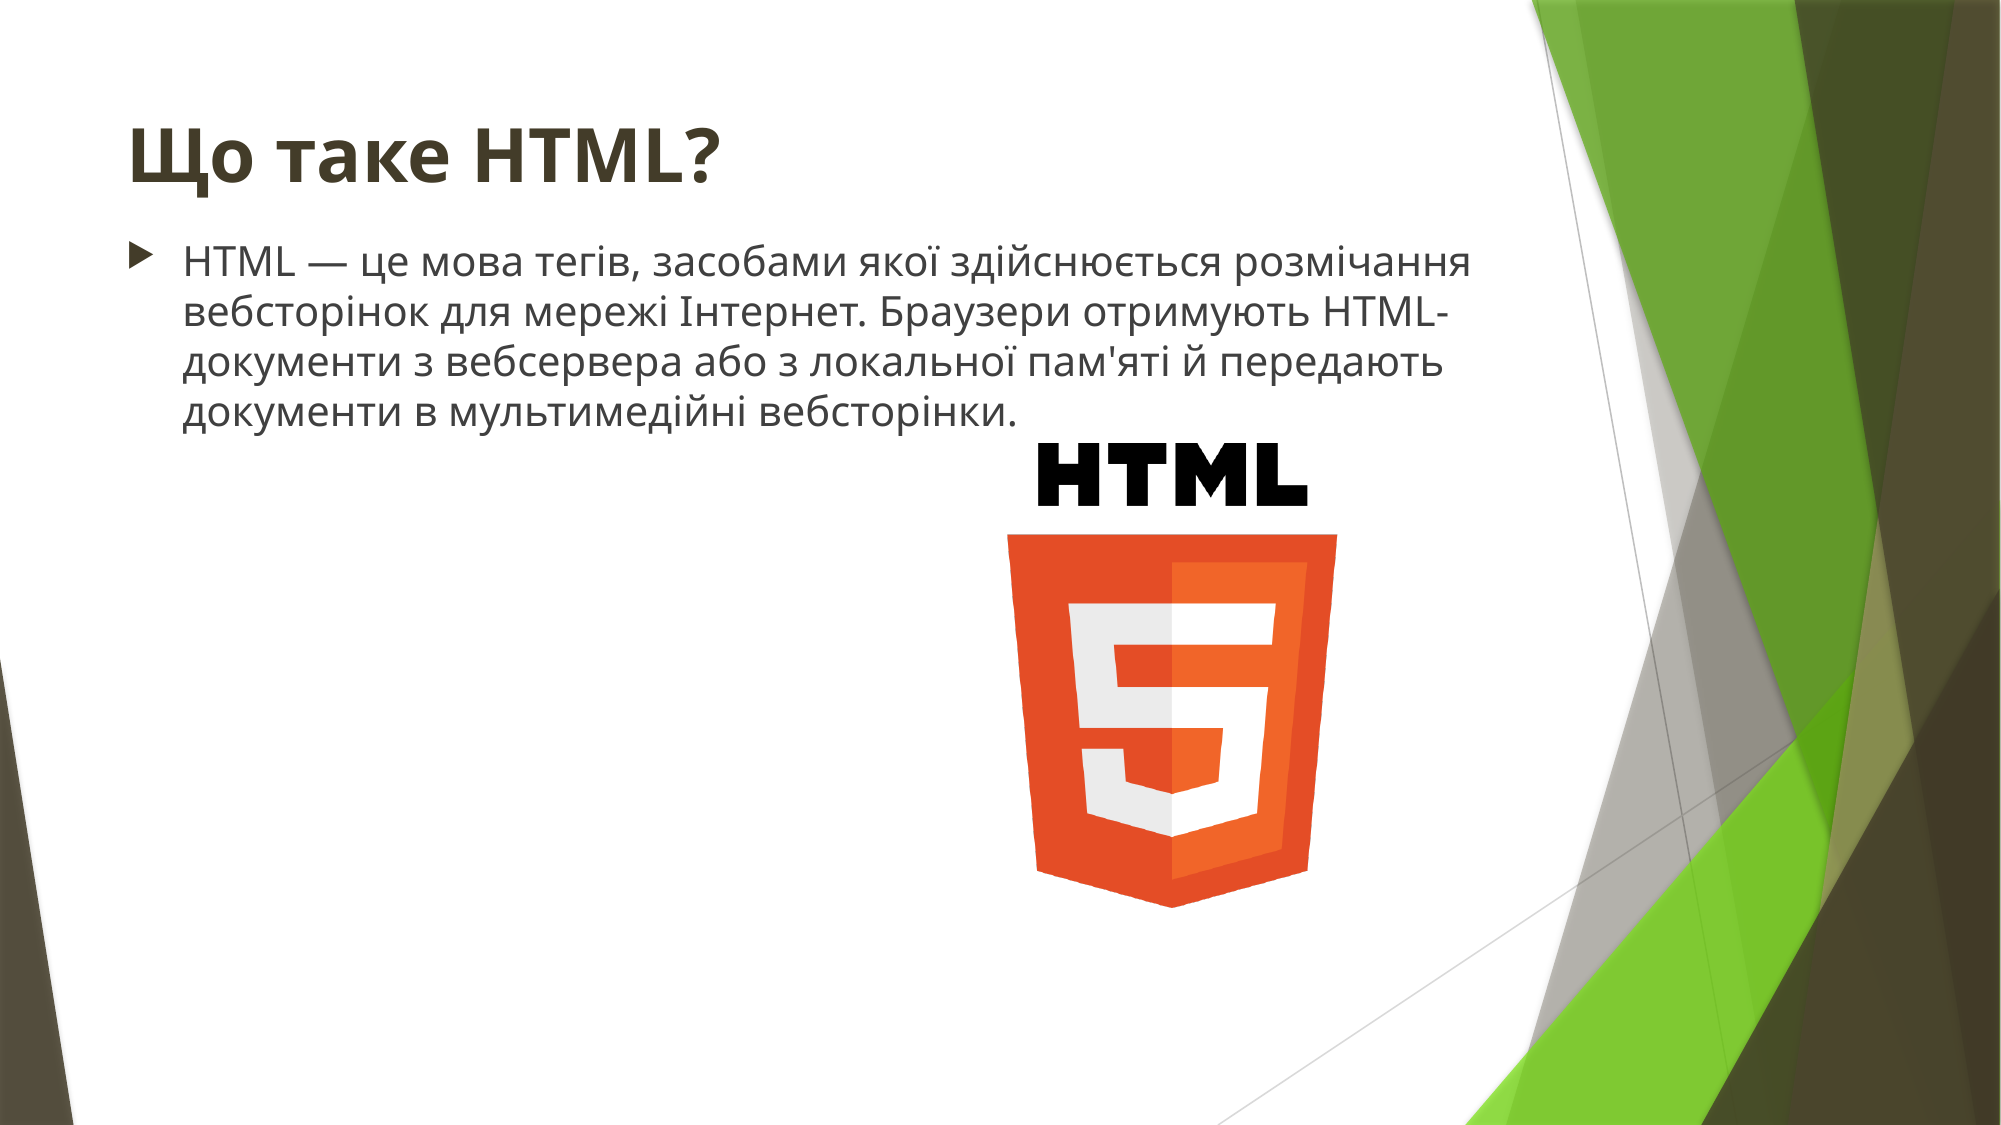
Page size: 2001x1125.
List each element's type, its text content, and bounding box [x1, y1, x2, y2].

picture [939, 442, 1405, 909]
list HTML — це мова тегів, засобами якої здійснюється розмічання вебсторінок для мережі Інтернет. Браузери отримують HTML-документи з вебсервера або з локальної пам'яті й передають документи в мультимедійні вебсторінки. [111, 227, 1522, 991]
title Що таке HTML? [111, 99, 1522, 227]
